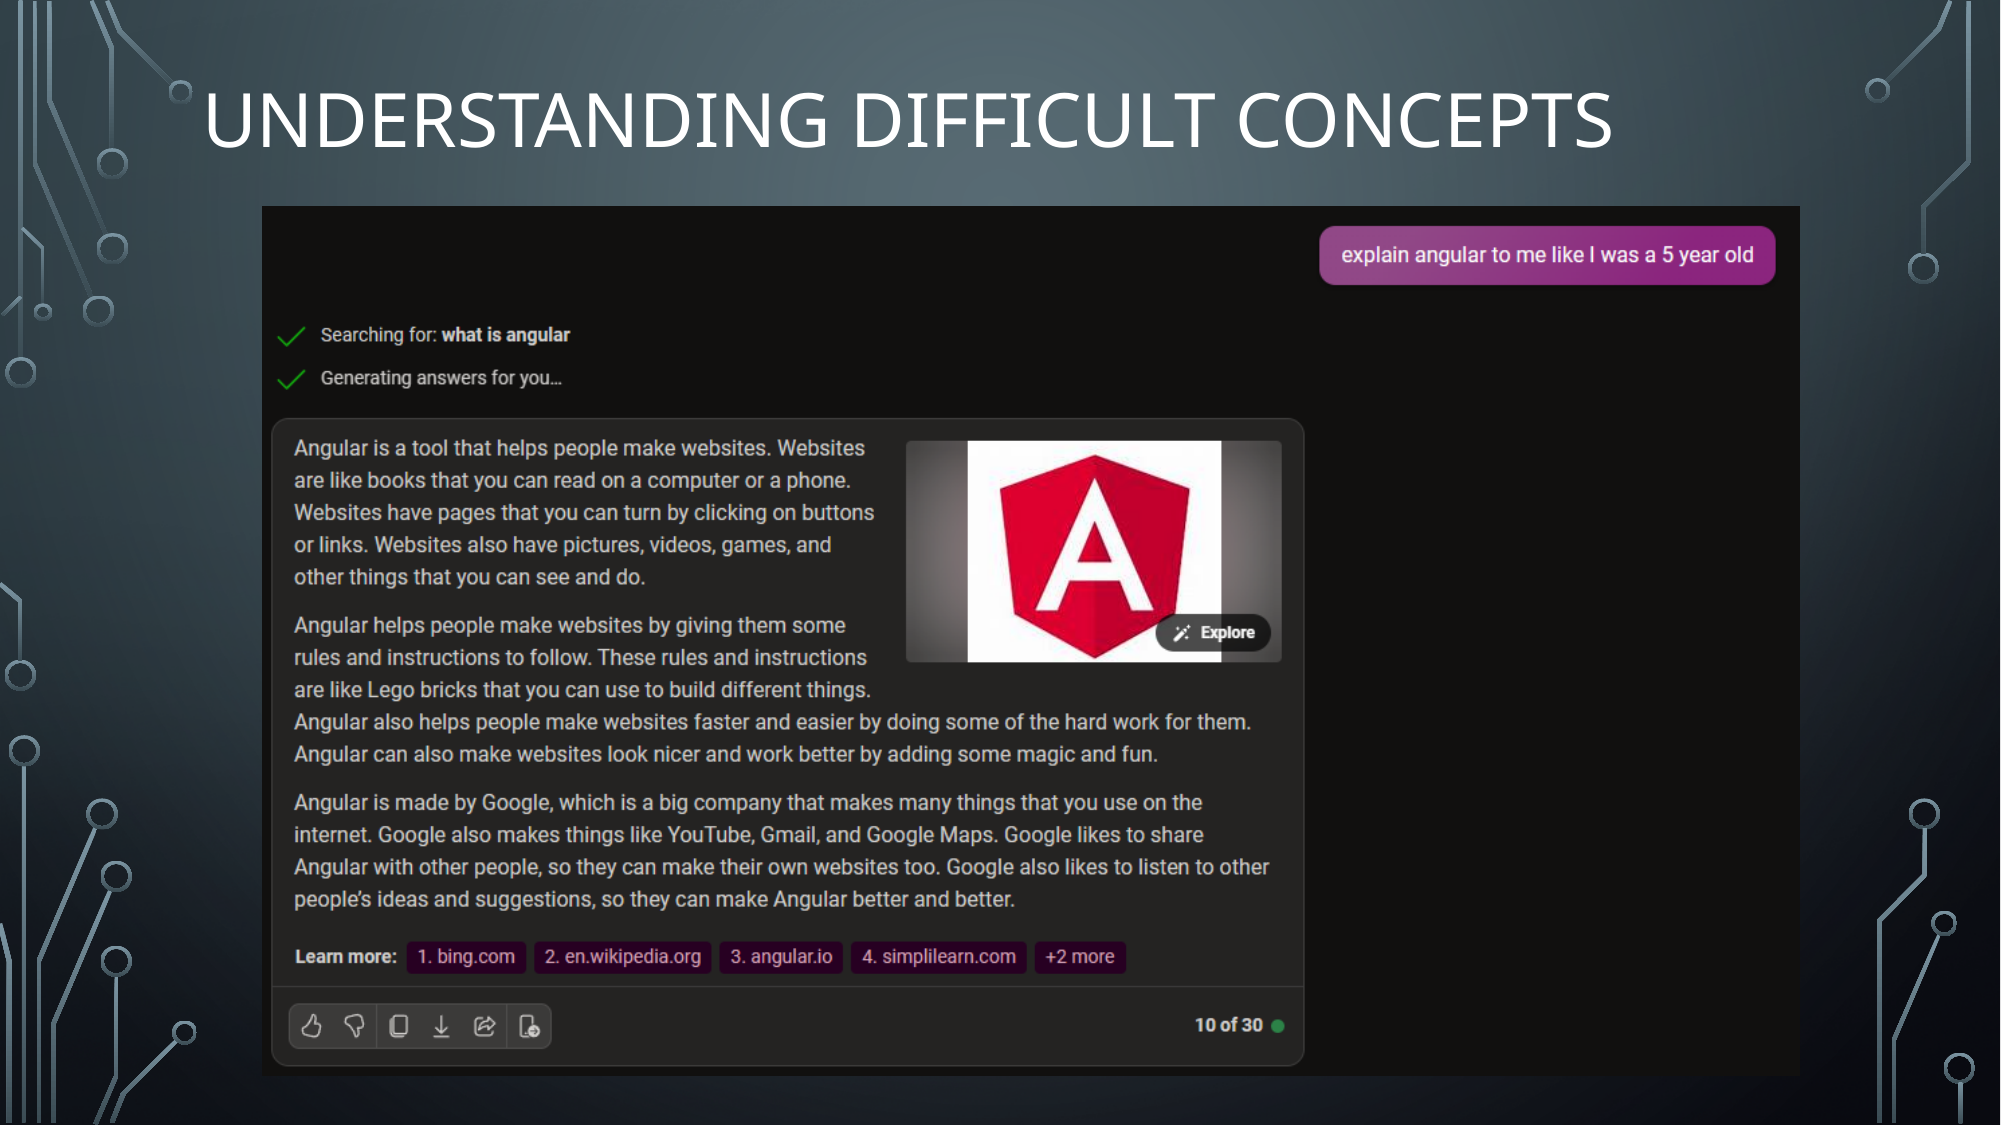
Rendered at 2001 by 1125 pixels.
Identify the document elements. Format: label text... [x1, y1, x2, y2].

title Understanding Difficult Concepts [187, 1, 1813, 245]
picture [262, 206, 1801, 1076]
